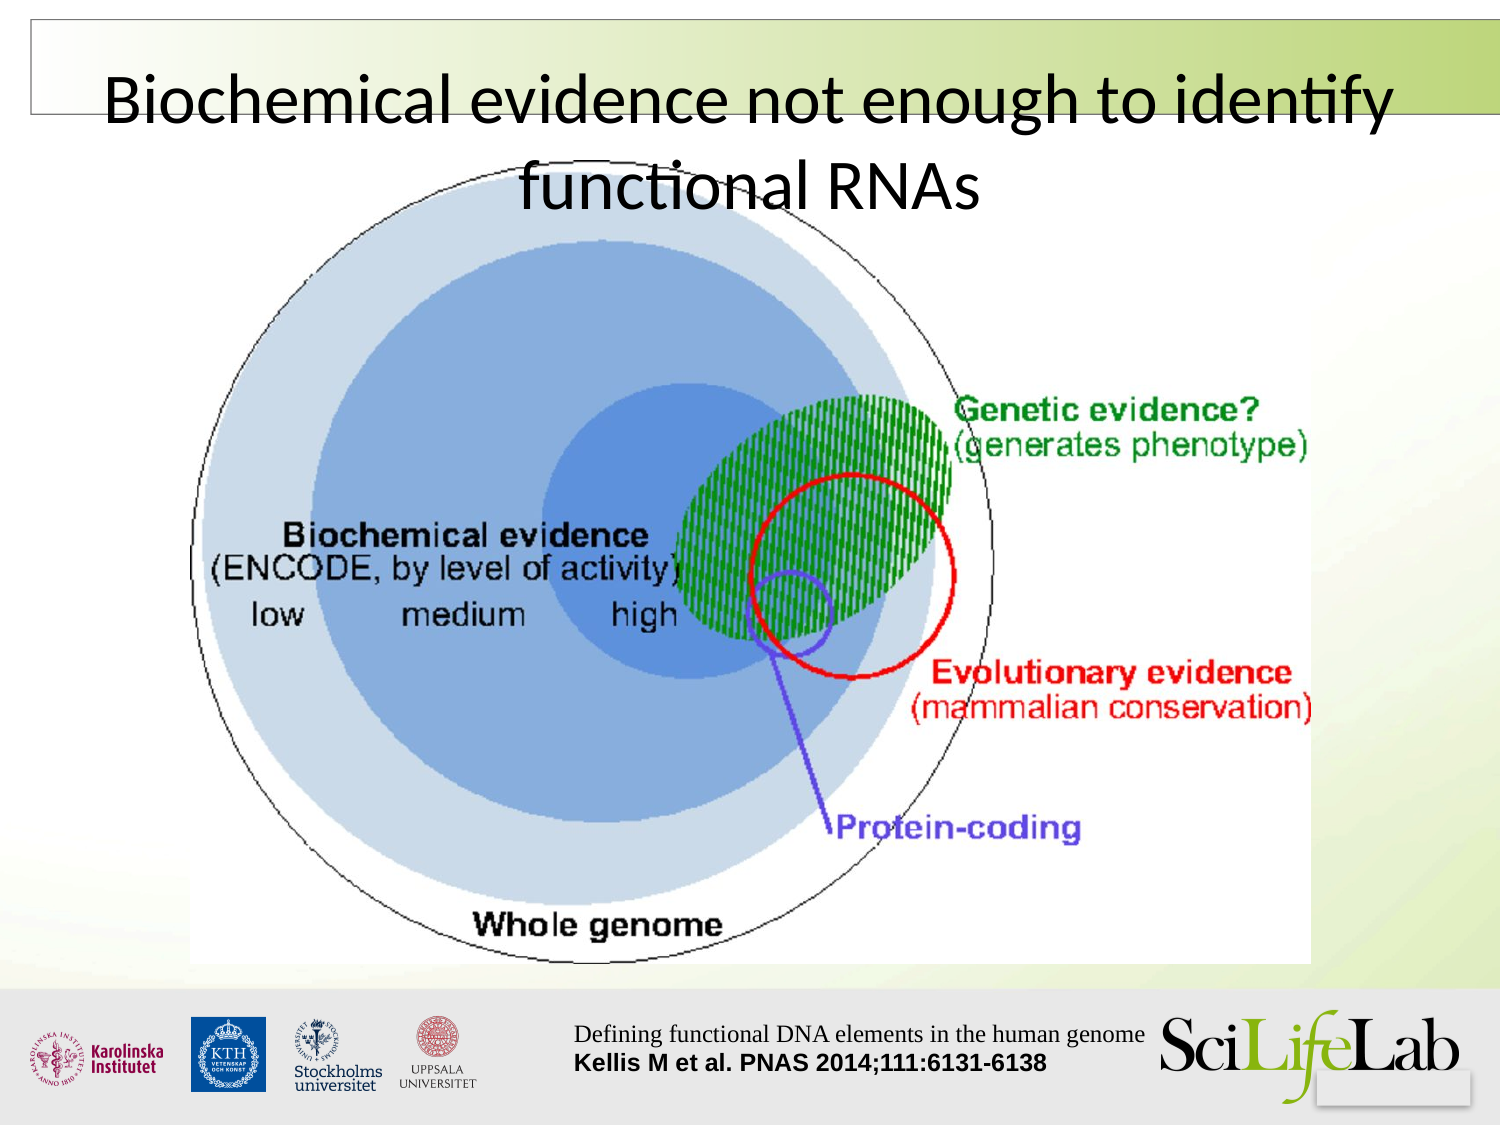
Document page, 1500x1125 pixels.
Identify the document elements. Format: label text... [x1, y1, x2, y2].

text_box Defining functional DNA elements in the human genome Kellis M et al. PNAS 2014;111:6131-6138 [573, 1017, 1256, 1094]
text_box Biochemical evidence not enough to identify functional RNAs [74, 45, 1425, 233]
picture [0, 0, 1500, 1125]
